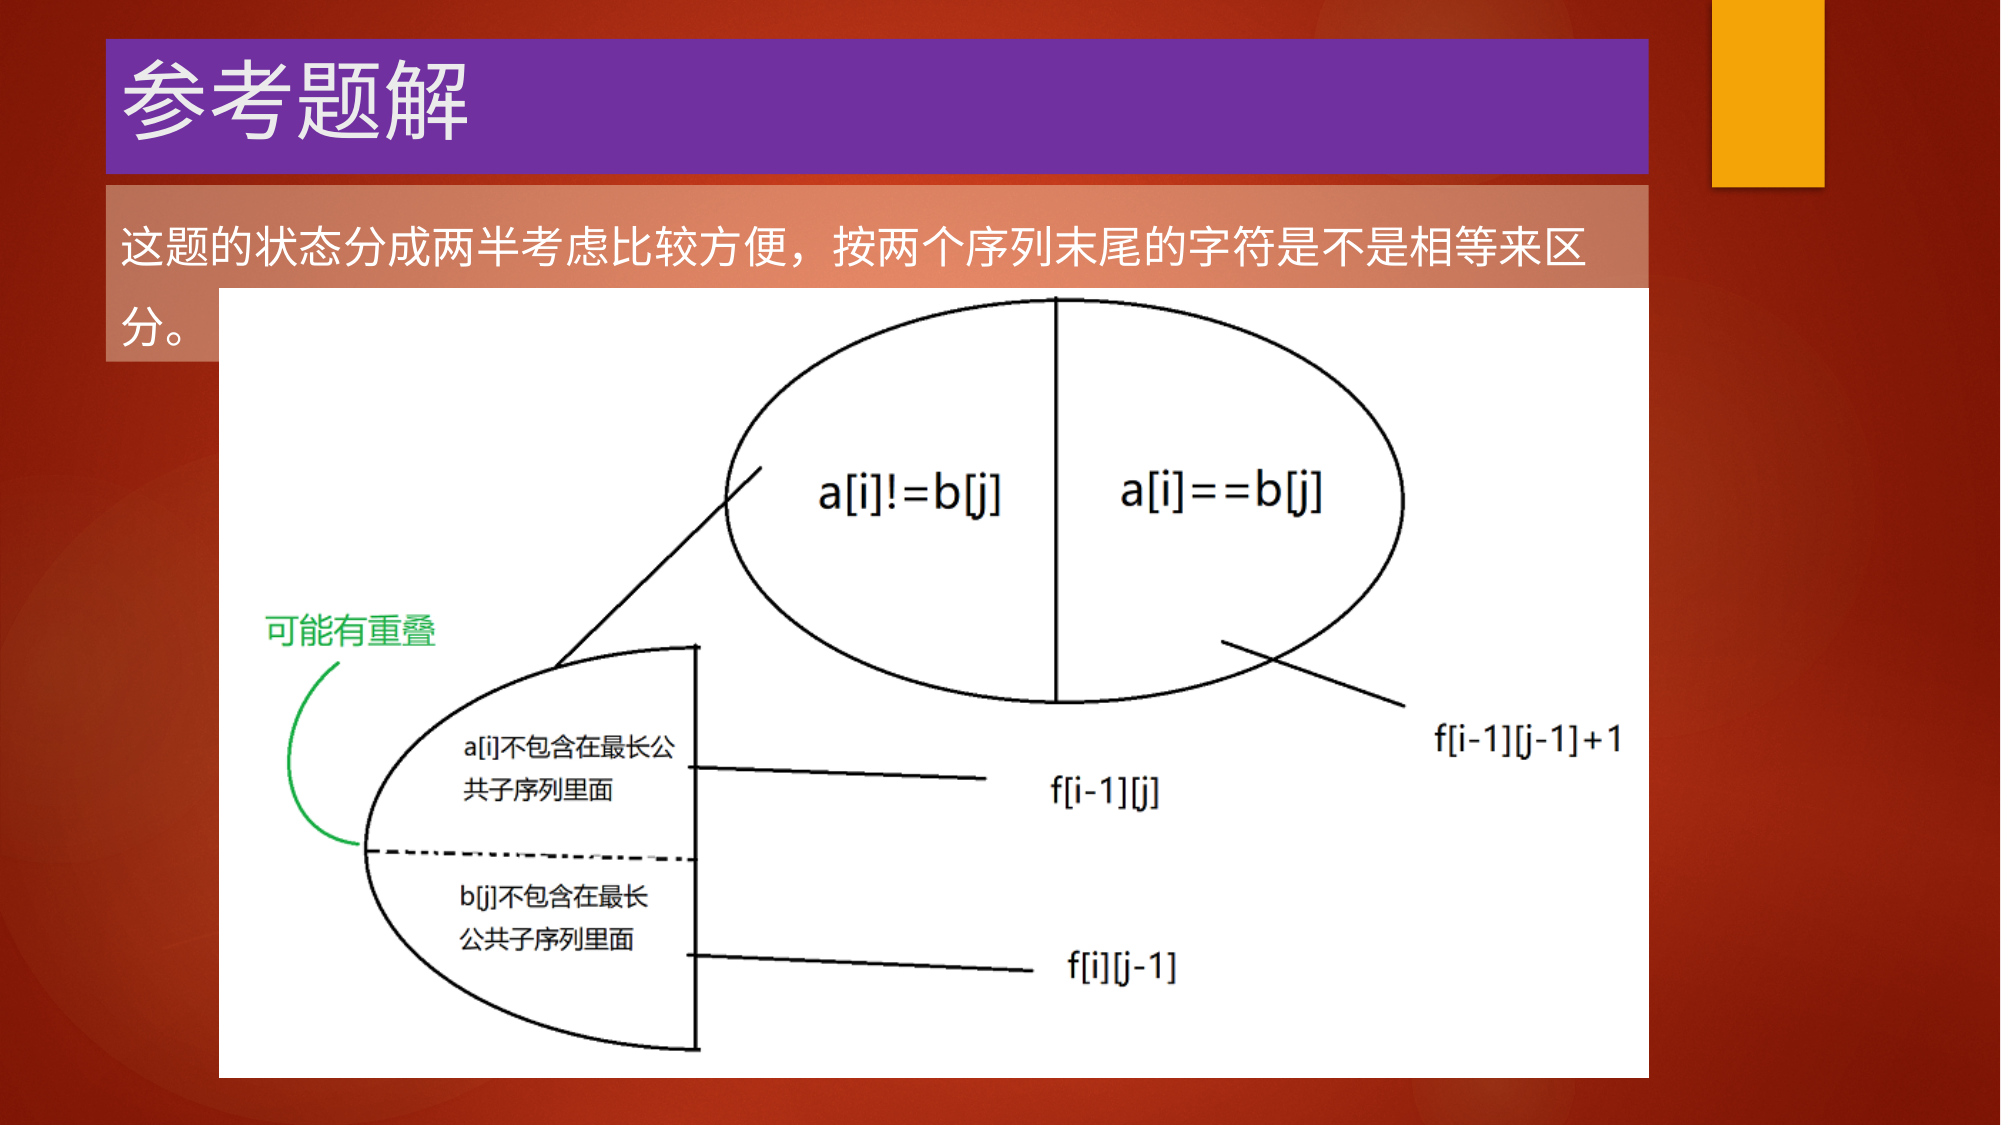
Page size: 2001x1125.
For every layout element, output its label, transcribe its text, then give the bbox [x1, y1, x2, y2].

list 这题的状态分成两半考虑比较方便，按两个序列末尾的字符是不是相等来区分。 [105, 185, 1649, 362]
picture [219, 288, 1649, 1079]
title 参考题解 [105, 38, 1649, 175]
